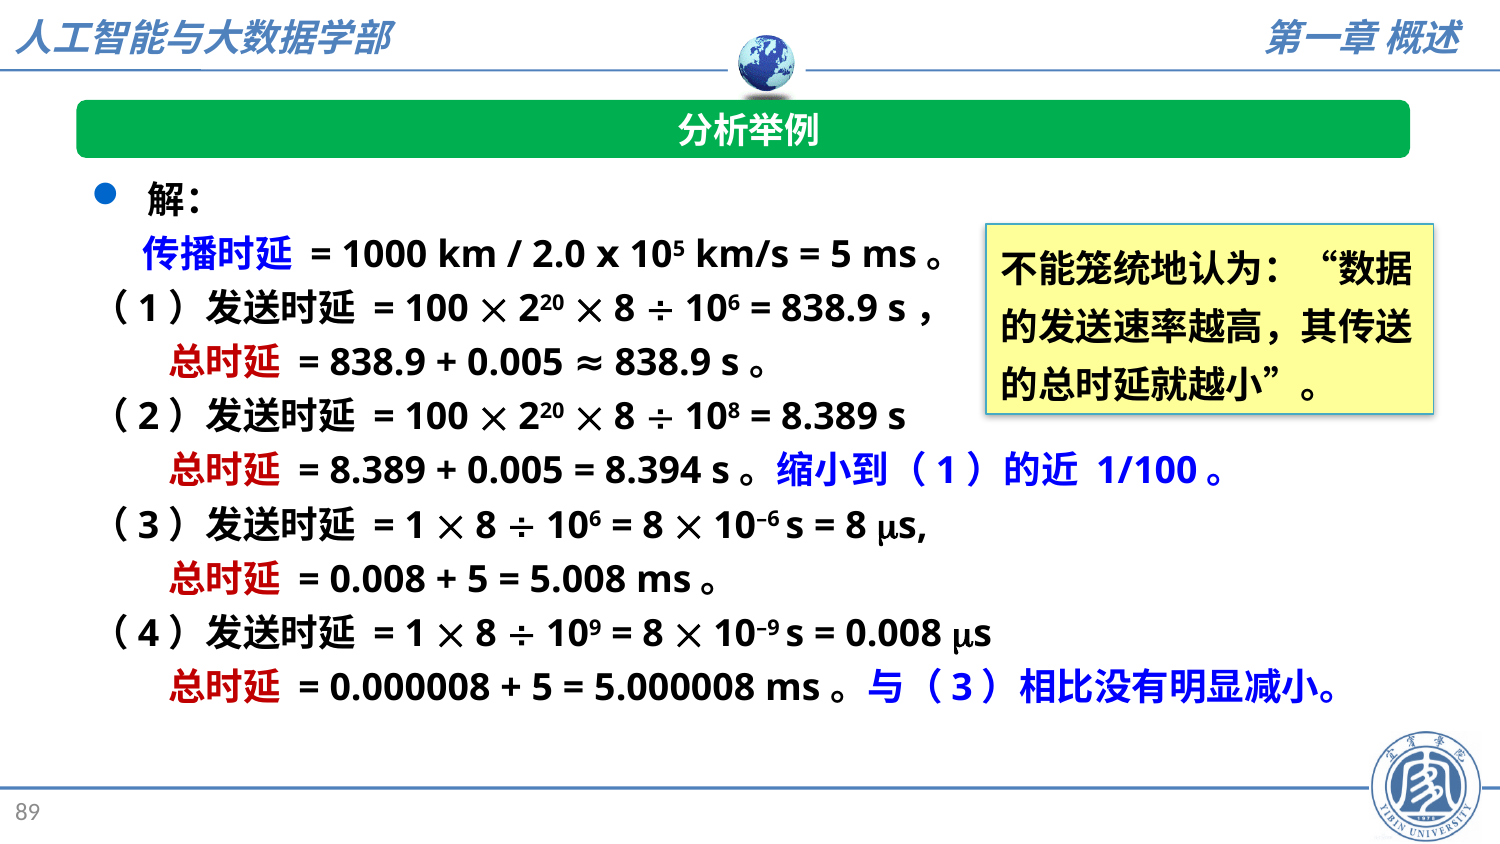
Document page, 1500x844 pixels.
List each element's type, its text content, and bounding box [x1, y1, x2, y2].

text_box 不能笼统地认为：“数据的发送速率越高，其传送的总时延就越小”。 [985, 223, 1434, 415]
list 分析举例 [204, 99, 1293, 158]
list 解： 传播时延 = 1000 km / 2.0 ⅹ 105 km/s = 5 ms。 （1）发送时延 = 100  220  8  106 = 838.9 s， 总时延 = 838.9 + 0.005 ≈ 838.9 s。 （2）发送时延 = 100  220  8  108 = 8.389 s 总时延 = 8.389 + 0.005 = 8.394 s。缩小到（1）的近 1/100。 （3）发送时延 = 1  8  106 = 8  10–6 s = 8 s, 总时延 = 0.008 + 5 = 5.008 ms。 （4）发送时延 = 1  8  109 = 8  10–9 s = 0.008 s 总时延 = 0.000008 + 5 = 5.000008 ms。与（3）相比没有明显减小。 [76, 159, 1410, 716]
picture [736, 33, 796, 99]
slide_number 89 [0, 787, 350, 833]
